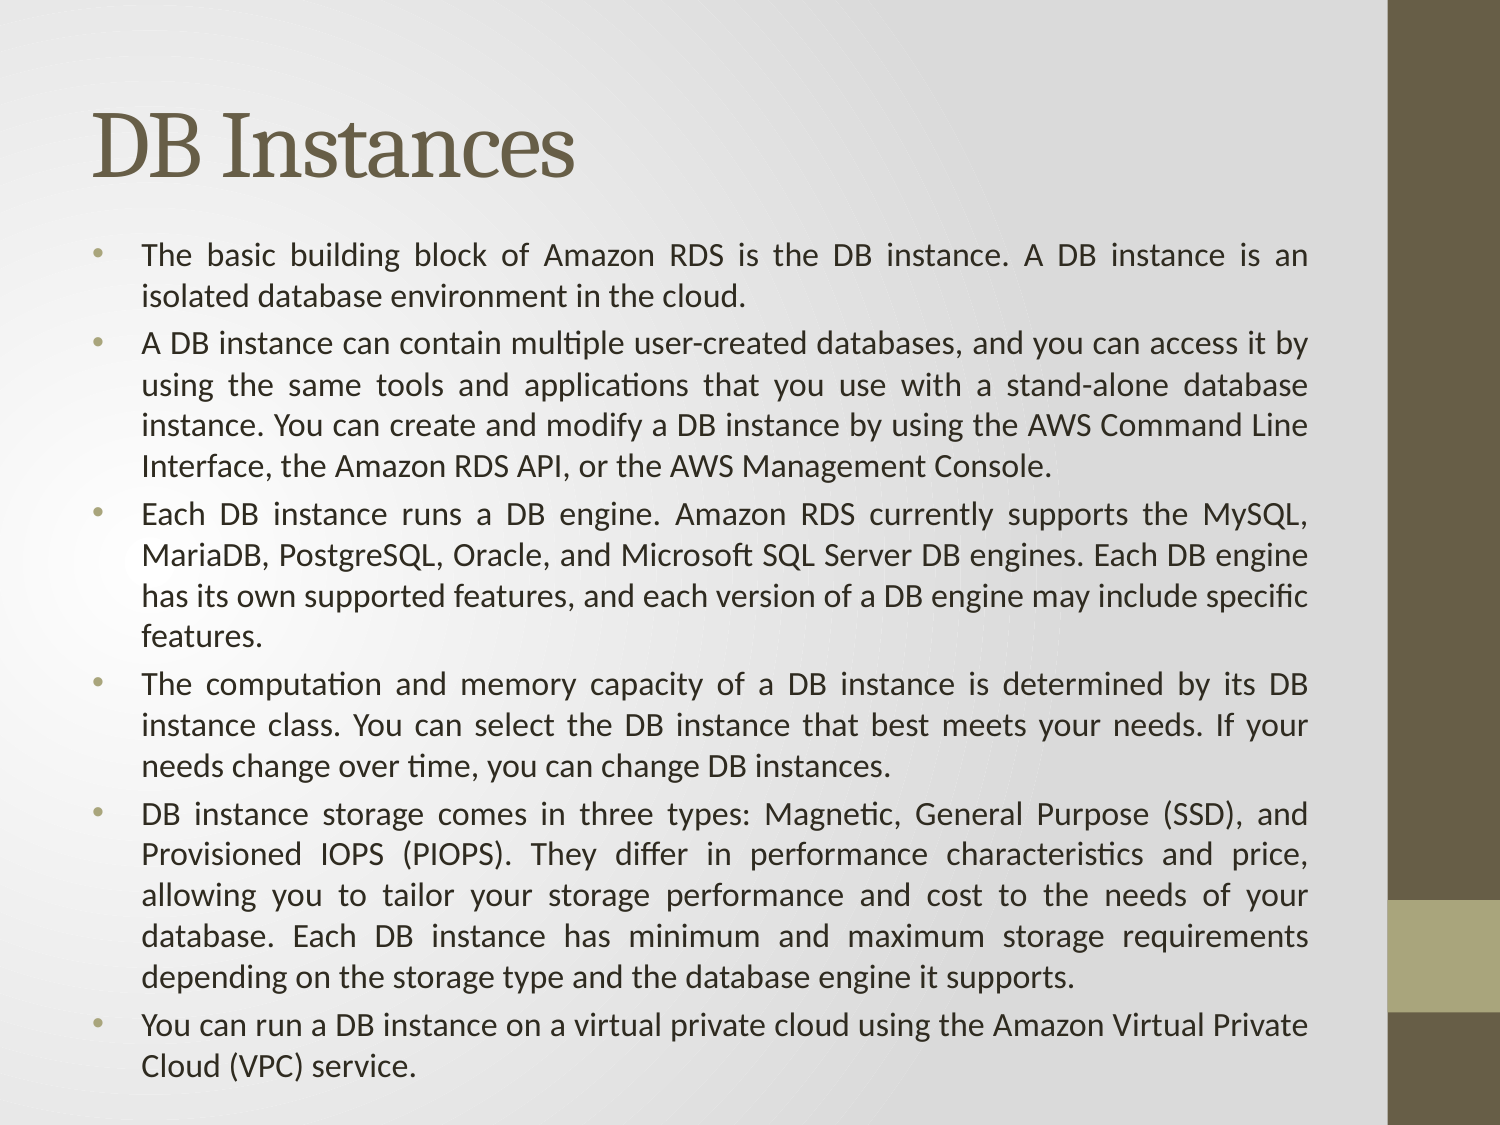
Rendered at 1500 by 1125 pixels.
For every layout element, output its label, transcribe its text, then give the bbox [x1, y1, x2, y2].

list The basic building block of Amazon RDS is the DB instance. A DB instance is an isolated database environment in the cloud. A DB instance can contain multiple user-created databases, and you can access it by using the same tools and applications that you use with a stand-alone database instance. You can create and modify a DB instance by using the AWS Command Line Interface, the Amazon RDS API, or the AWS Management Console. Each DB instance runs a DB engine. Amazon RDS currently supports the MySQL, MariaDB, PostgreSQL, Oracle, and Microsoft SQL Server DB engines. Each DB engine has its own supported features, and each version of a DB engine may include speciﬁc features. The computation and memory capacity of a DB instance is determined by its DB instance class. You can select the DB instance that best meets your needs. If your needs change over time, you can change DB instances. DB instance storage comes in three types: Magnetic, General Purpose (SSD), and Provisioned IOPS (PIOPS). They diﬀer in performance characteristics and price, allowing you to tailor your storage performance and cost to the needs of your database. Each DB instance has minimum and maximum storage requirements depending on the storage type and the database engine it supports. You can run a DB instance on a virtual private cloud using the Amazon Virtual Private Cloud (VPC) service. [75, 224, 1325, 1100]
title DB Instances [75, 45, 1325, 224]
